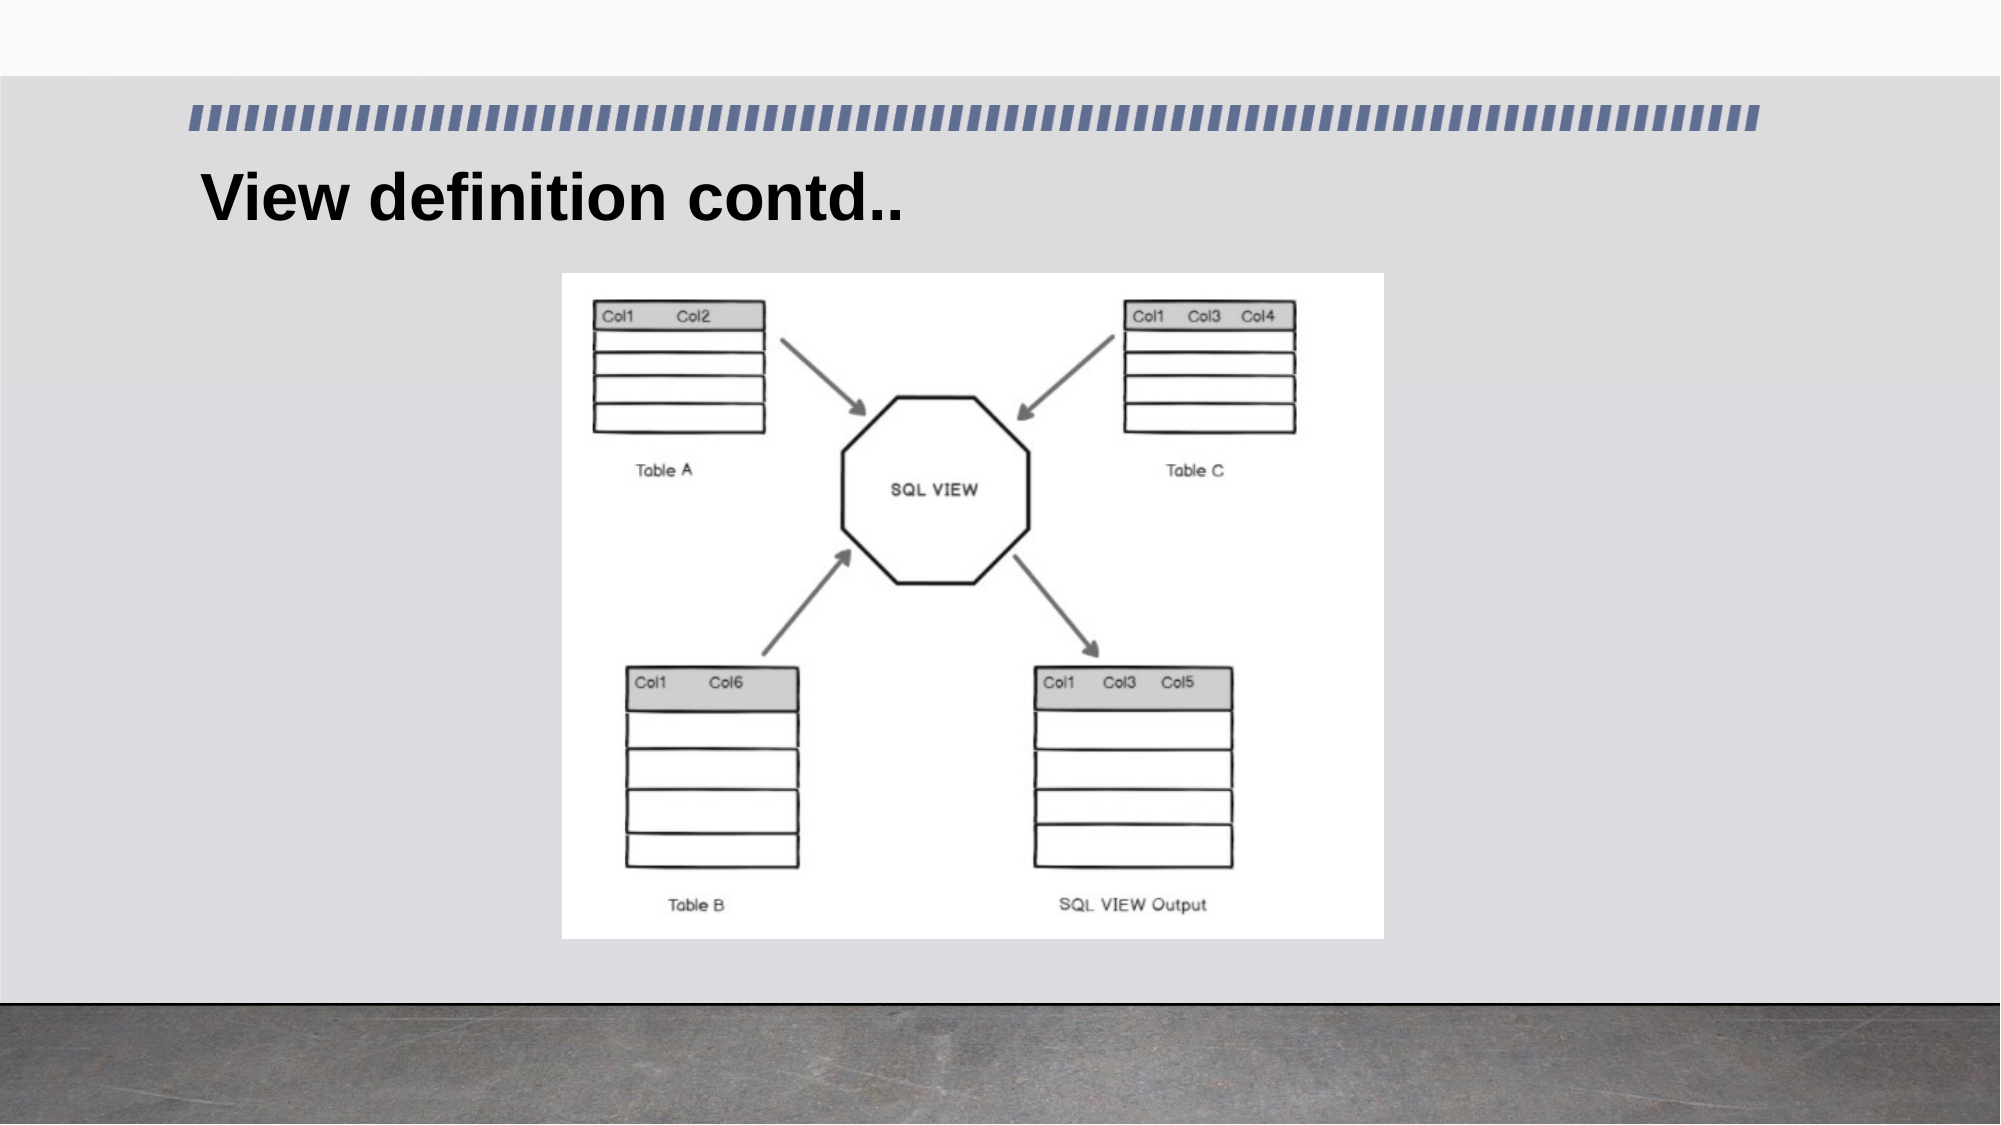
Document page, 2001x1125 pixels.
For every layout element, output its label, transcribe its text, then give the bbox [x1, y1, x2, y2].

title View definition contd.. [198, 151, 908, 342]
picture [0, 0, 2000, 1003]
picture [0, 1006, 2000, 1125]
